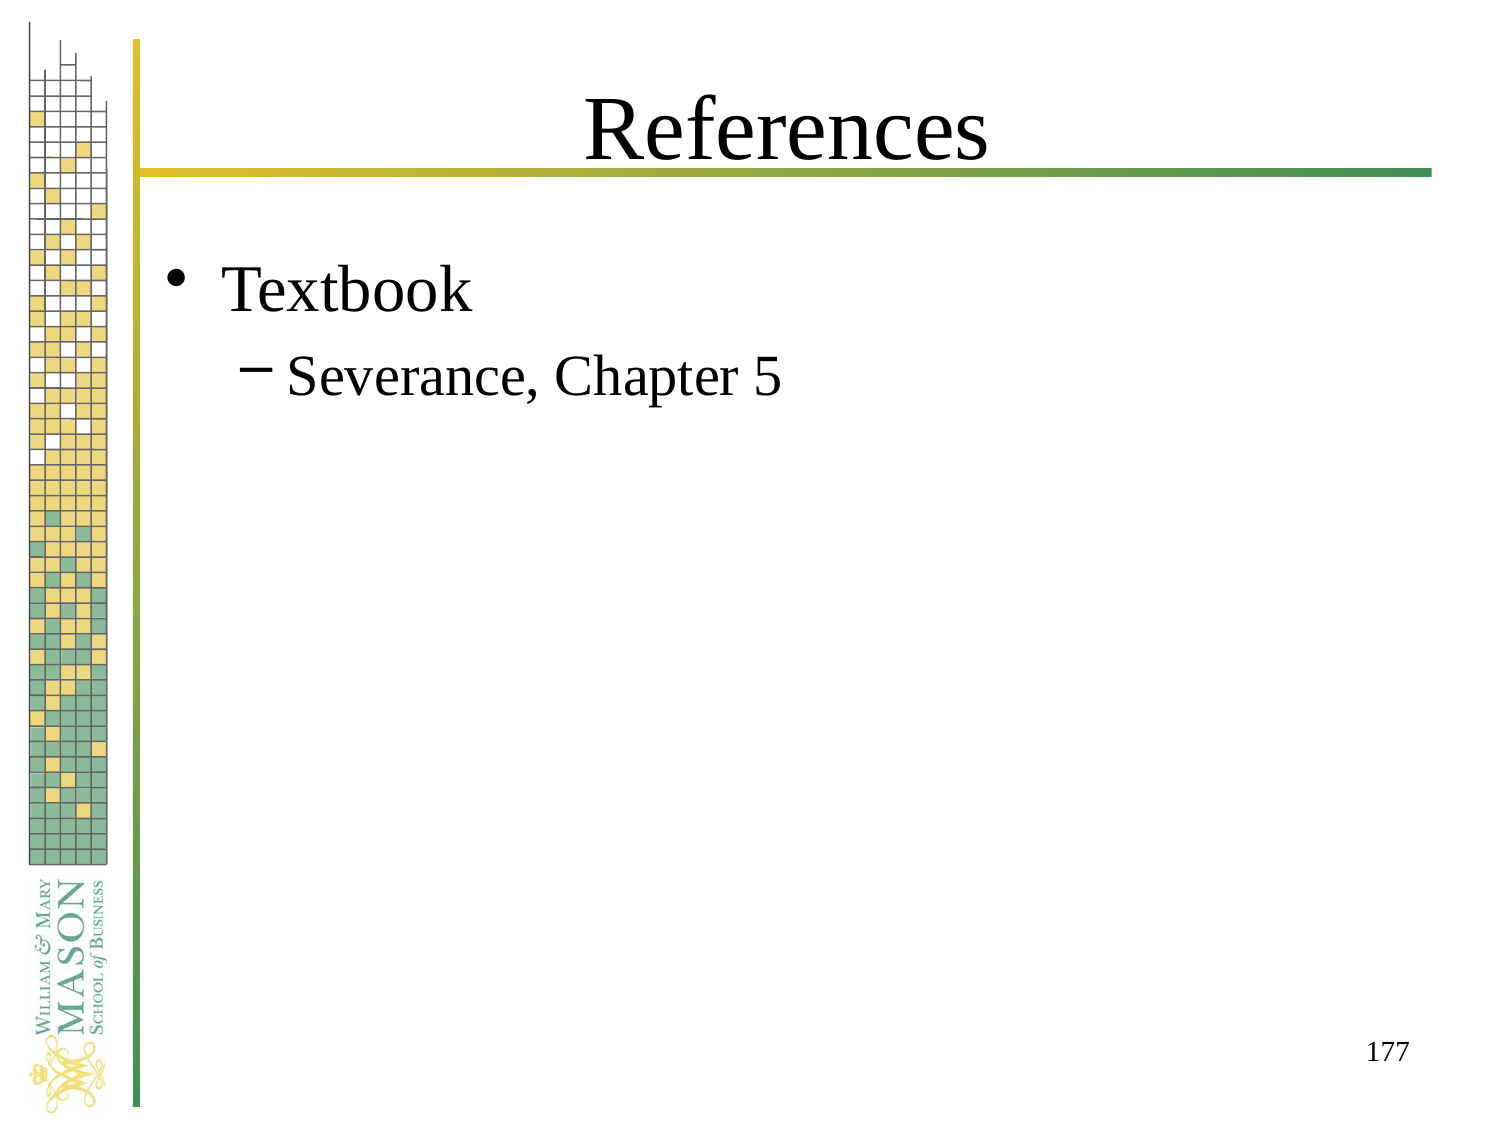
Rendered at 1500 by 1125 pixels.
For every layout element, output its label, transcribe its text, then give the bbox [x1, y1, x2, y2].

slide_number 70 [29, 879, 107, 1113]
title References [150, 45, 1425, 200]
slide_number 177 [1048, 1024, 1426, 1103]
list Textbook Severance, Chapter 5 [150, 237, 1425, 1005]
